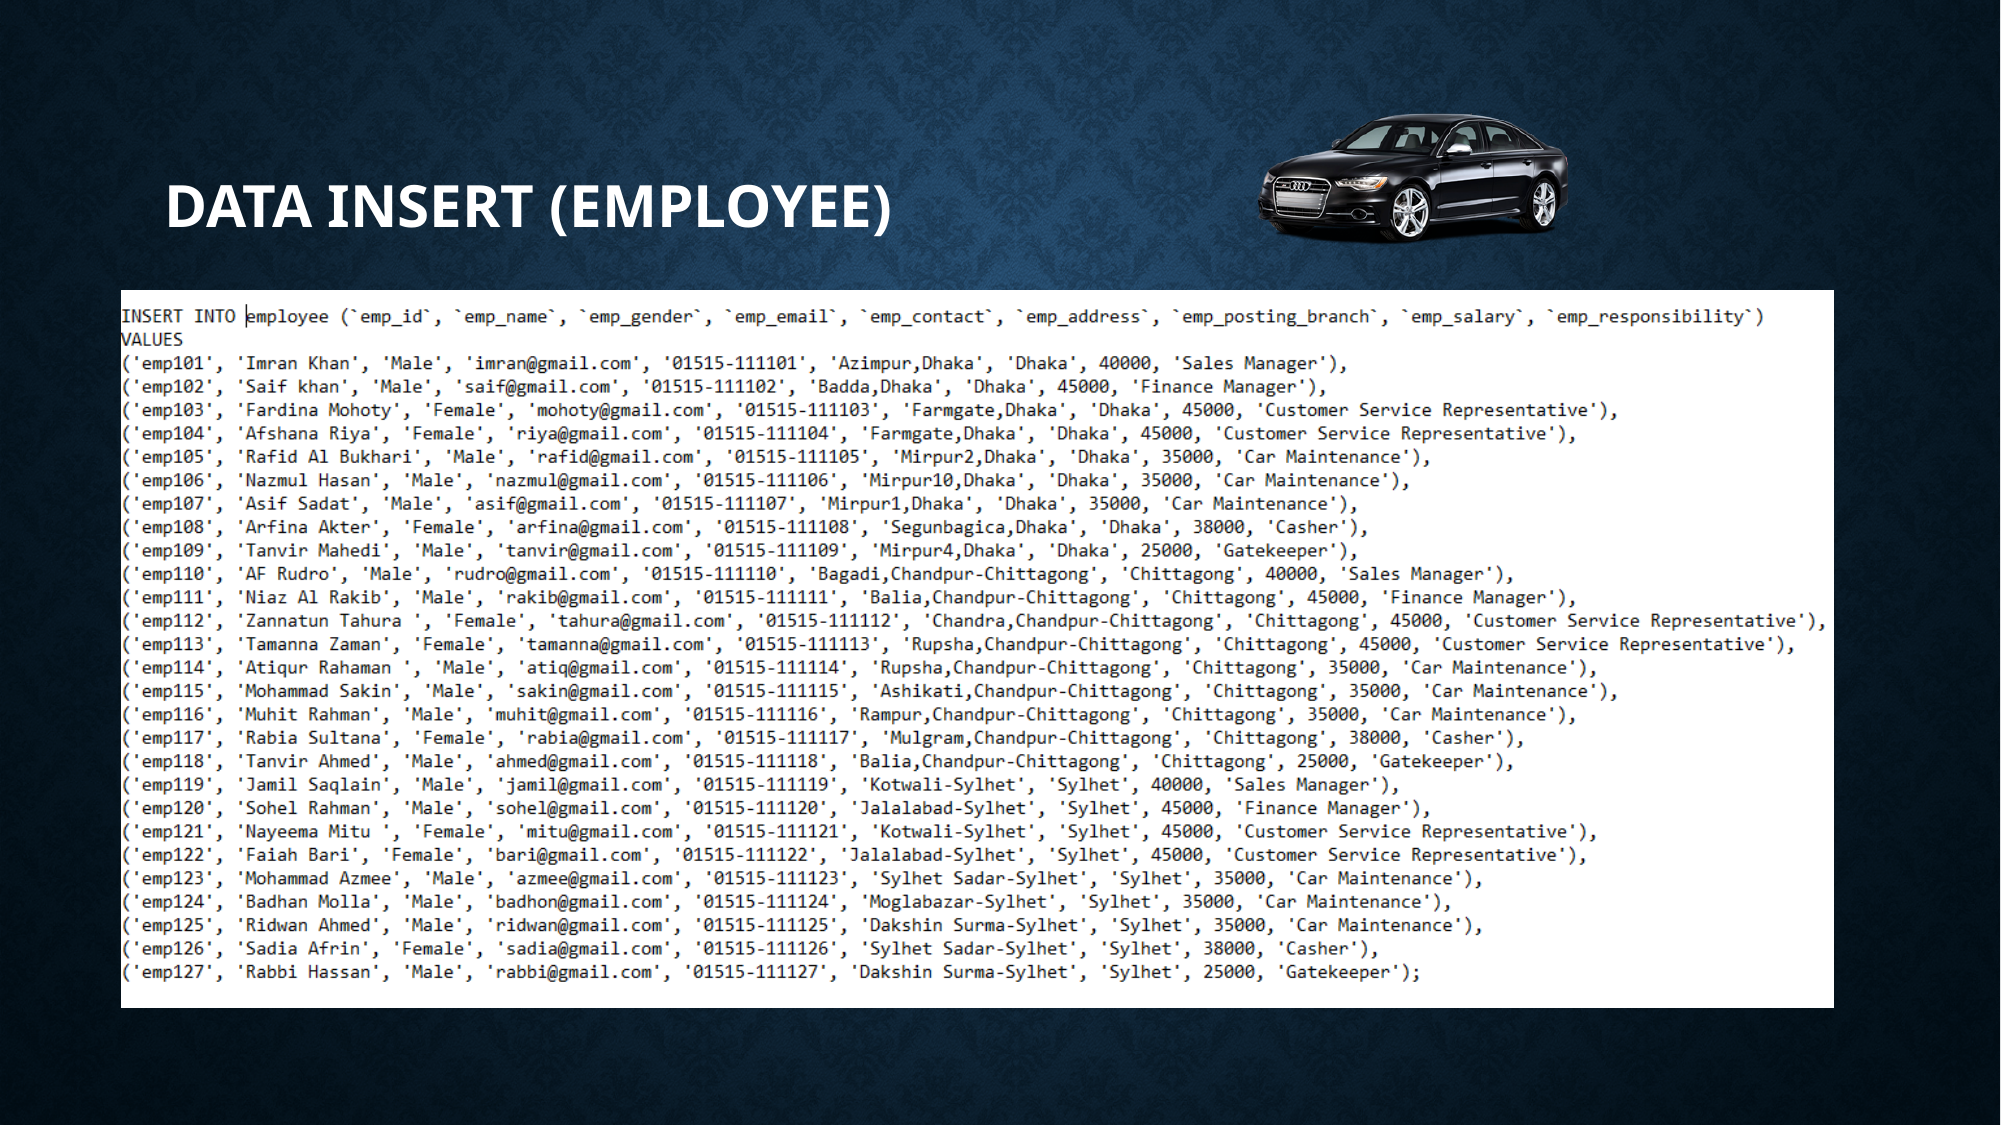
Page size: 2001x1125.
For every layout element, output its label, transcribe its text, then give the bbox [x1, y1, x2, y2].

picture [1255, 99, 1568, 256]
title Data insert (employee) [149, 99, 1849, 318]
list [121, 290, 1834, 1009]
